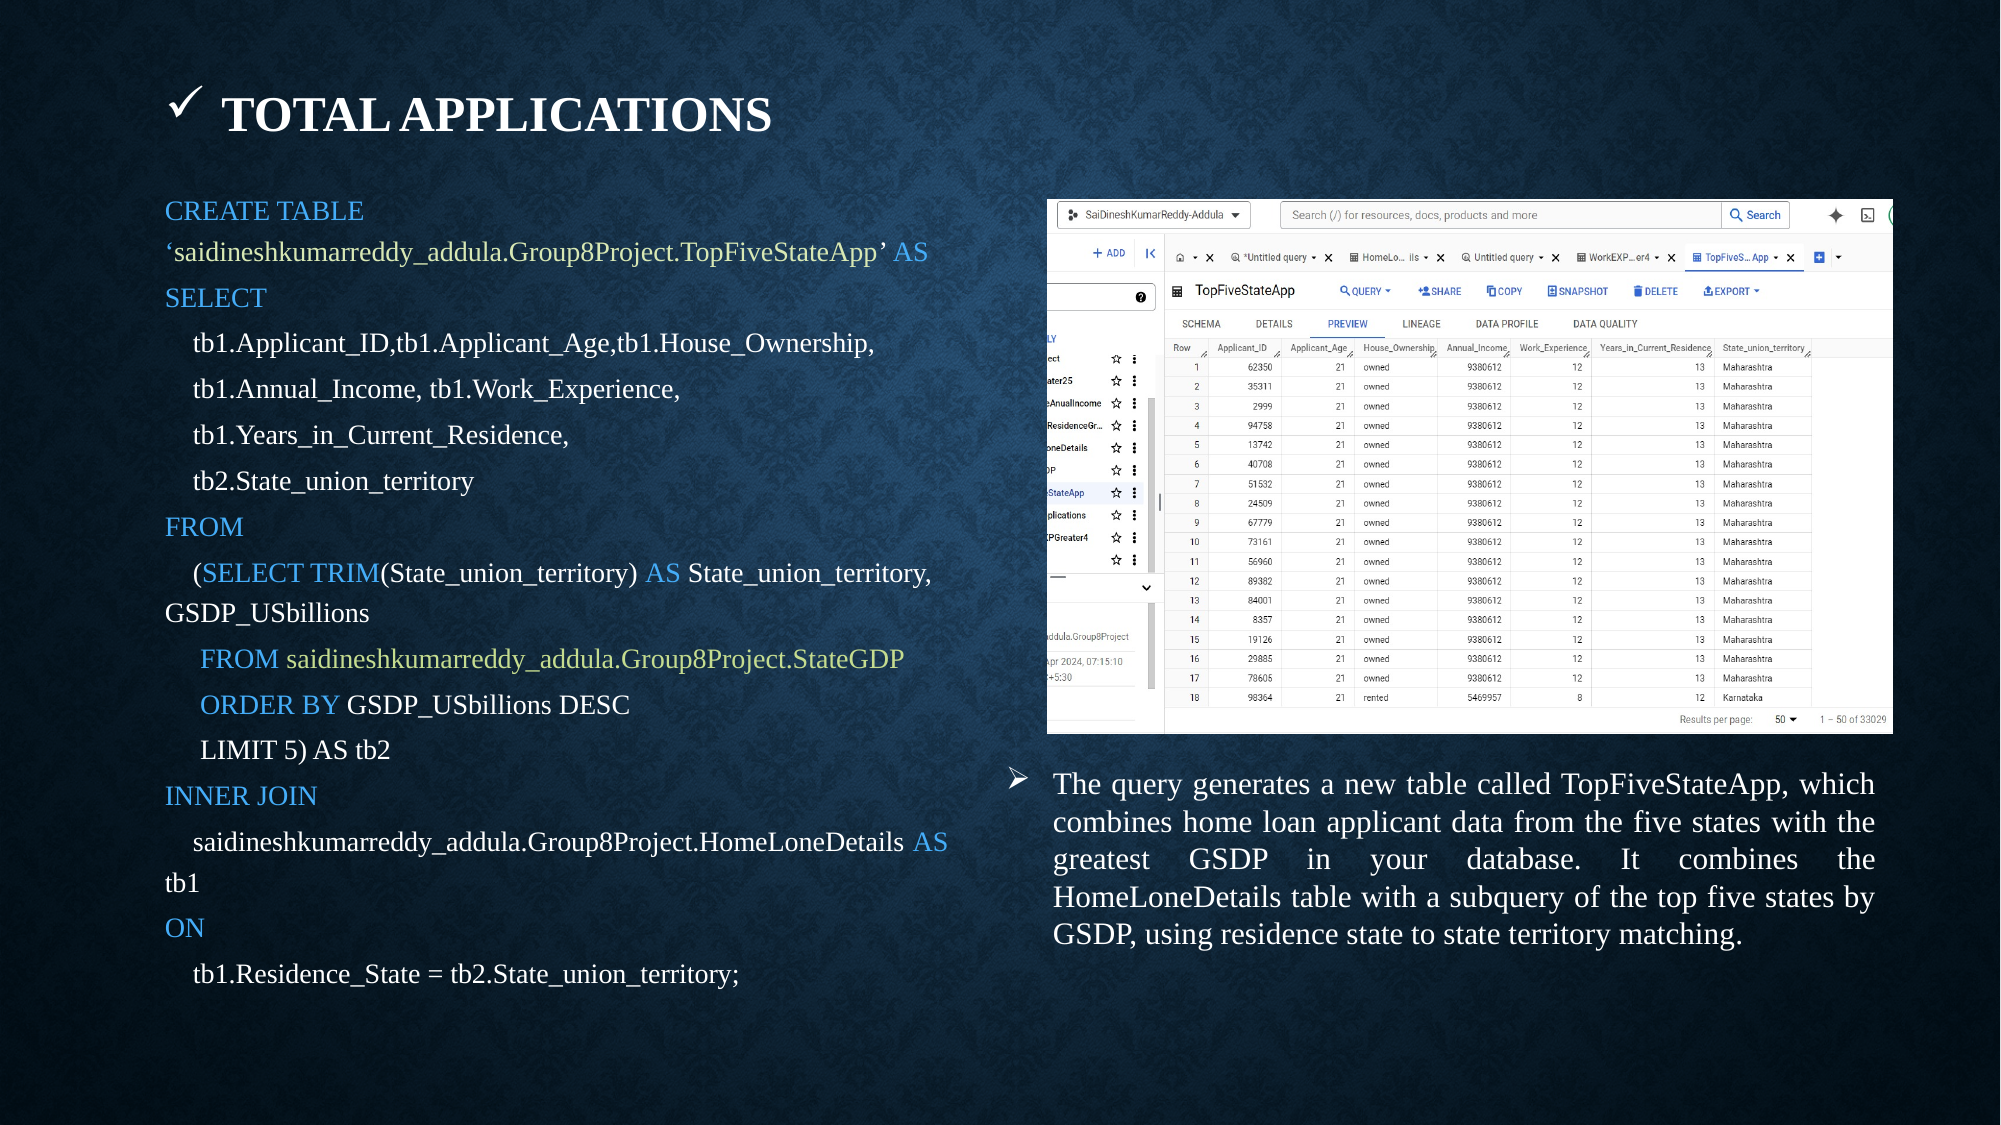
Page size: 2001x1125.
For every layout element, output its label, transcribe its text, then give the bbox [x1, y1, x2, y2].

list CREATE TABLE ‘saidineshkumarreddy_addula.Group8Project.TopFiveStateApp’ AS SELECT tb1.Applicant_ID,tb1.Applicant_Age,tb1.House_Ownership, tb1.Annual_Income, tb1.Work_Experience, tb1.Years_in_Current_Residence, tb2.State_union_territory FROM (SELECT TRIM(State_union_territory) AS State_union_territory, GSDP_USbillions FROM saidineshkumarreddy_addula.Group8Project.StateGDP ORDER BY GSDP_USbillions DESC LIMIT 5) AS tb2 INNER JOIN saidineshkumarreddy_addula.Group8Project.HomeLoneDetails AS tb1 ON tb1.Residence_State = tb2.State_union_territory; [149, 178, 1000, 1000]
picture [1047, 199, 1893, 735]
text_box The query generates a new table called TopFiveStateApp, which combines home loan applicant data from the five states with the greatest GSDP in your database. It combines the HomeLoneDetails table with a subquery of the top five states by GSDP, using residence state to state territory matching. [991, 756, 1892, 958]
title TOTAL APPLICATIONS [149, 65, 1050, 166]
